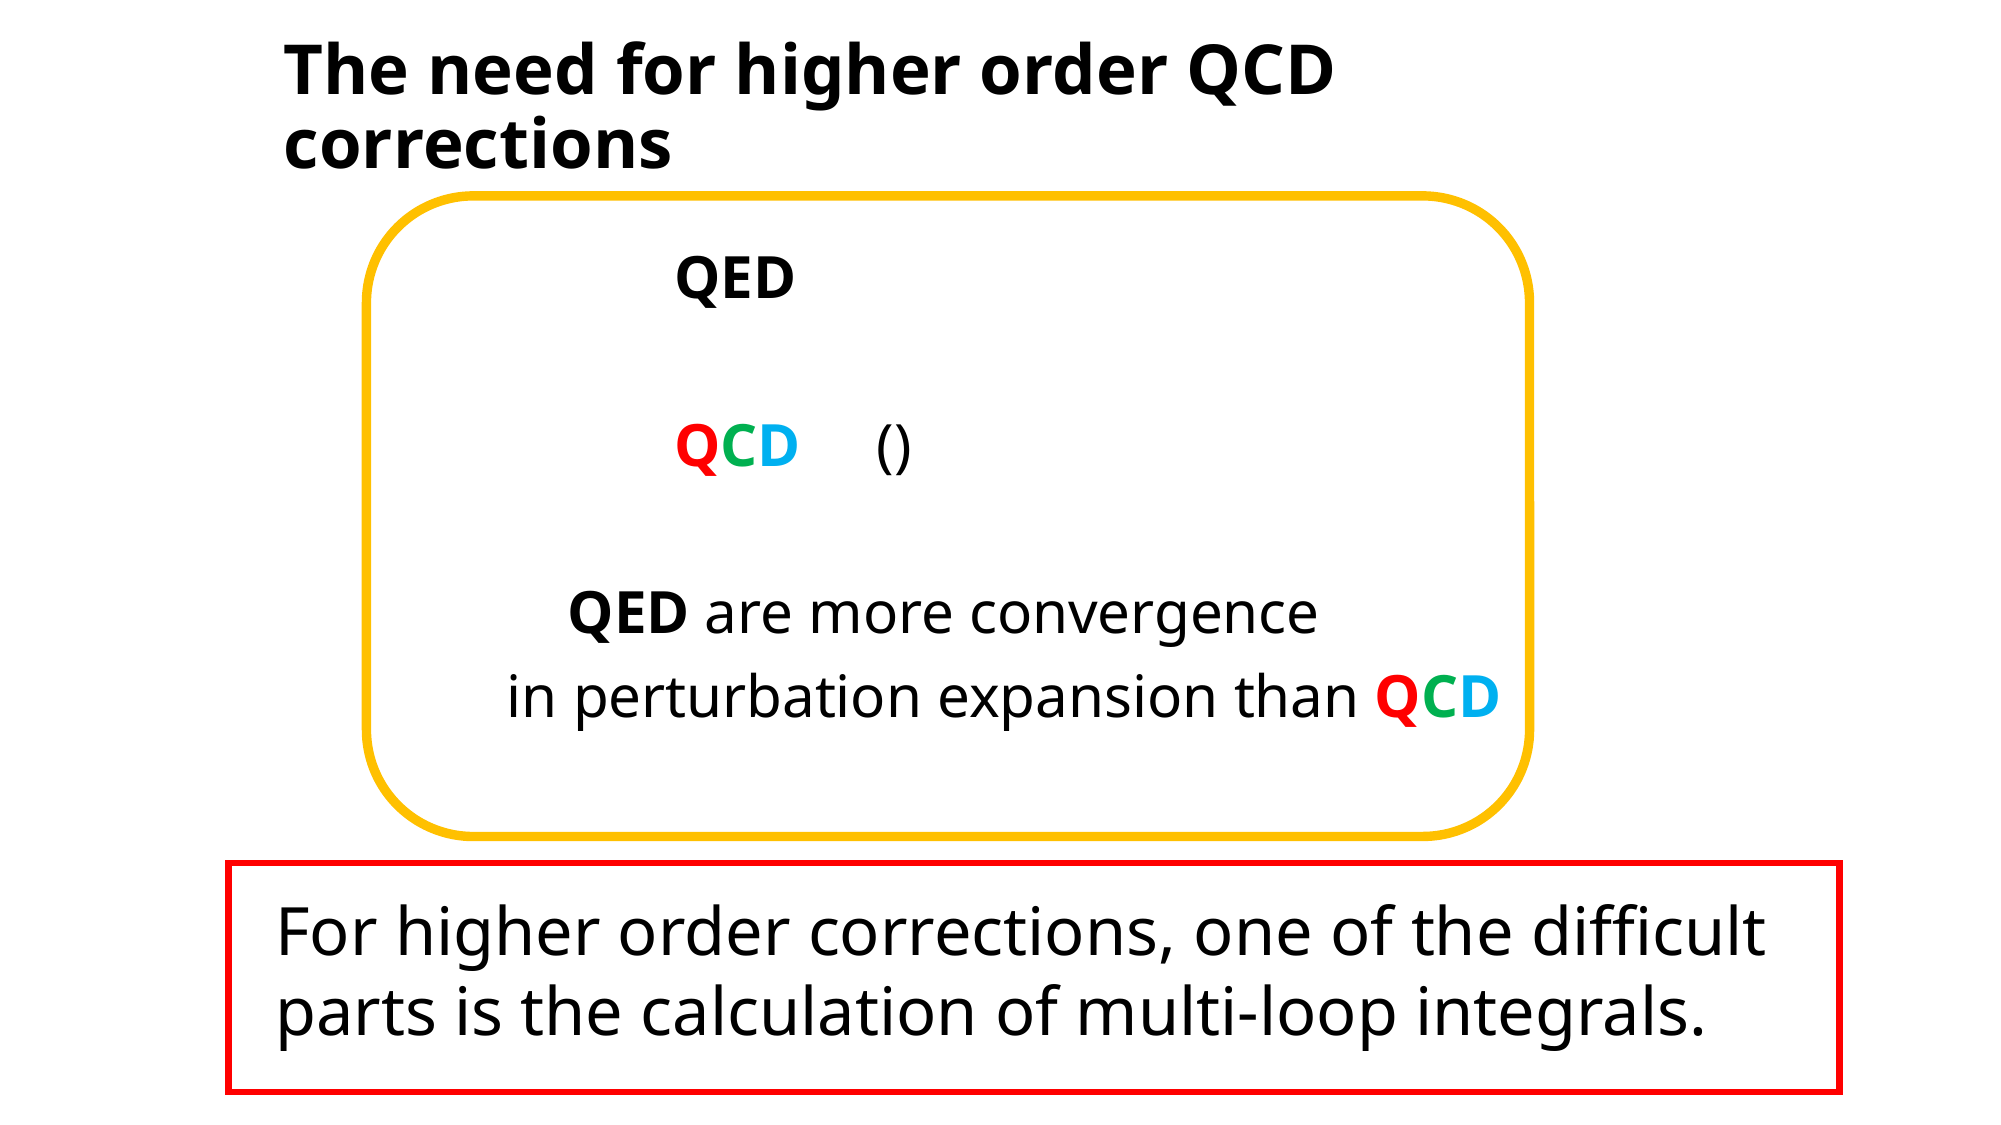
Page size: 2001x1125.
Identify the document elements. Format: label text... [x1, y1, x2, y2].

text_box [365, 194, 1531, 838]
text_box [227, 862, 1841, 1093]
title The need for higher order QCD corrections [268, 26, 1749, 193]
